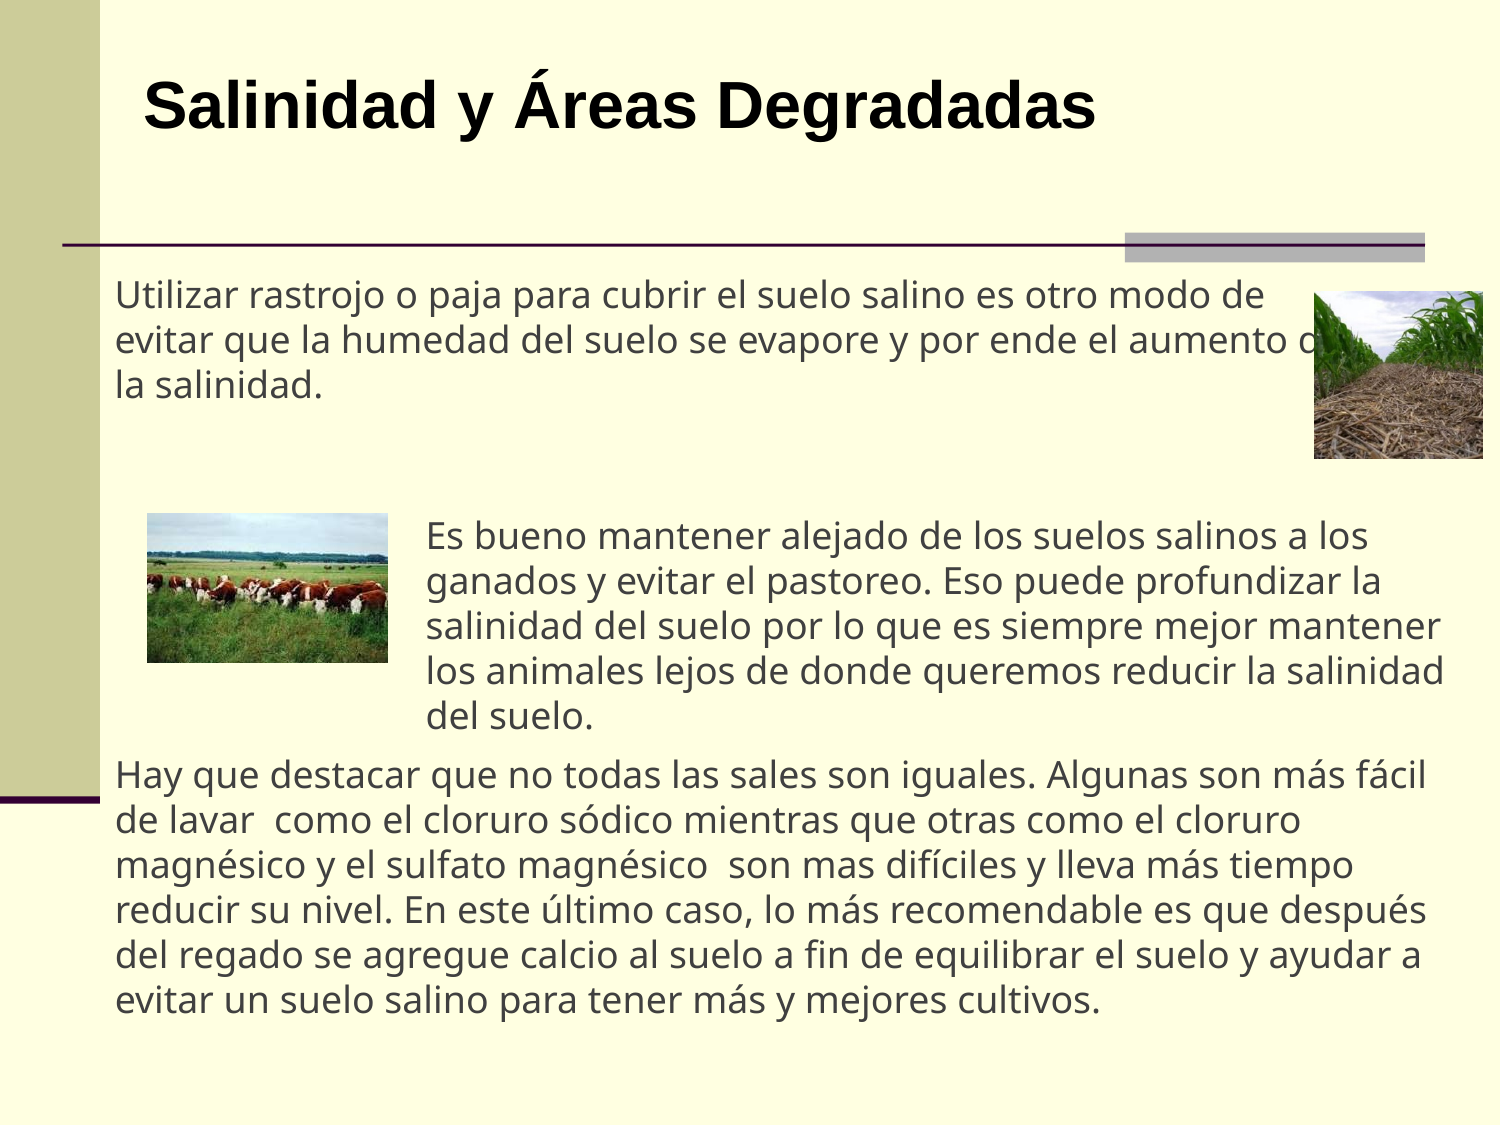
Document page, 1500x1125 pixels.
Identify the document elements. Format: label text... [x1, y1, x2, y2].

text_box Utilizar rastrojo o paja para cubrir el suelo salino es otro modo de evitar que la humedad del suelo se evapore y por ende el aumento de la salinidad. [99, 262, 1365, 414]
text_box Salinidad y Áreas Degradadas [128, 54, 1114, 150]
text_box Hay que destacar que no todas las sales son iguales. Algunas son más fácil de lavar como el cloruro sódico mientras que otras como el cloruro magnésico y el sulfato magnésico son mas difíciles y lleva más tiempo reducir su nivel. En este último caso, lo más recomendable es que después del regado se agregue calcio al suelo a fin de equilibrar el suelo y ayudar a evitar un suelo salino para tener más y mejores cultivos. [99, 742, 1483, 1029]
picture [1314, 291, 1483, 460]
text_box Es bueno mantener alejado de los suelos salinos a los ganados y evitar el pastoreo. Eso puede profundizar la salinidad del suelo por lo que es siempre mejor mantener los animales lejos de donde queremos reducir la salinidad del suelo. [410, 504, 1500, 746]
picture [147, 513, 388, 664]
